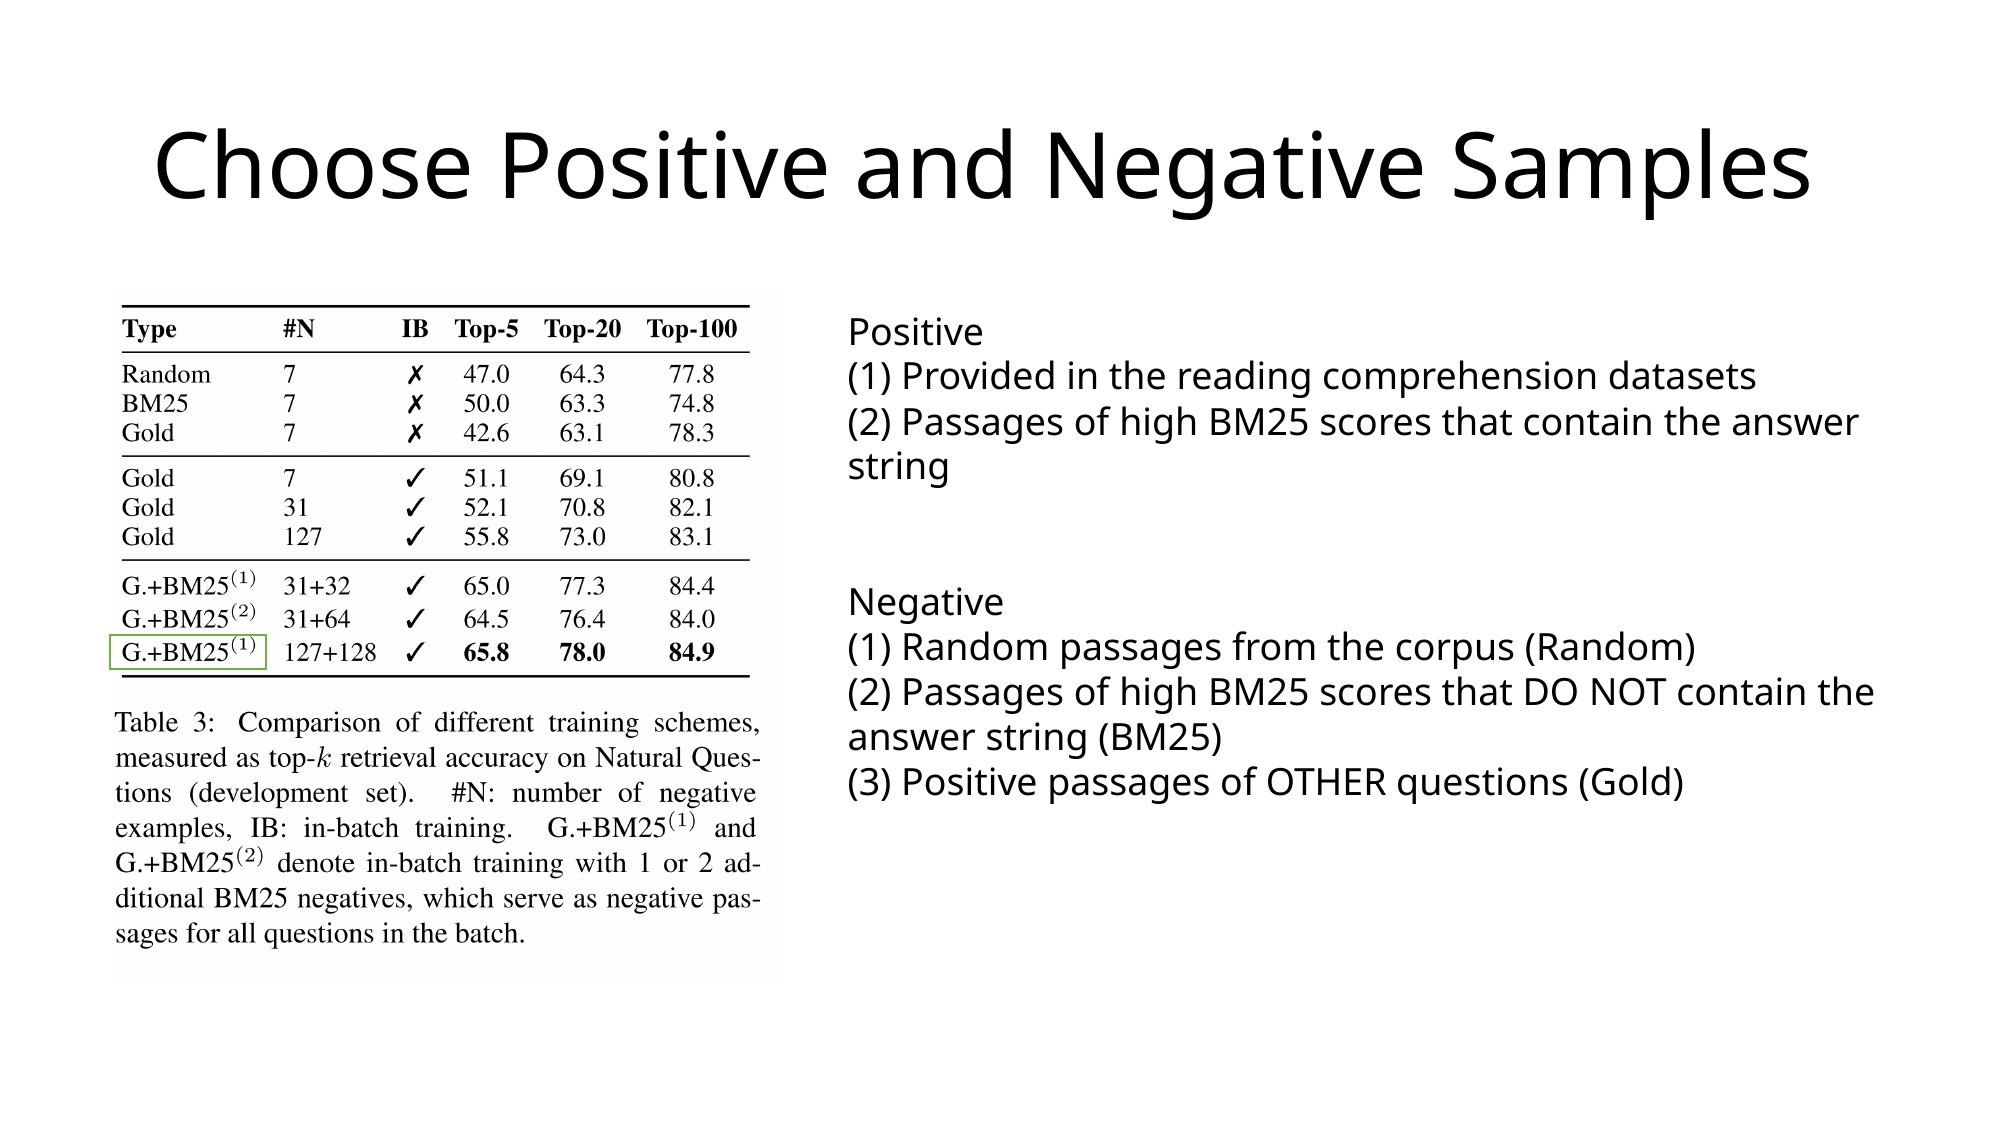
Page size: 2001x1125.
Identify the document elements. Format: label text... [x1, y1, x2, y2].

text_box Positive (1) Provided in the reading comprehension datasets (2) Passages of high BM25 scores that contain the answer string Negative (1) Random passages from the corpus (Random) (2) Passages of high BM25 scores that DO NOT contain the answer string (BM25) (3) Positive passages of OTHER questions (Gold) [832, 300, 1913, 900]
picture [110, 292, 783, 980]
title Choose Positive and Negative Samples [137, 59, 1863, 278]
